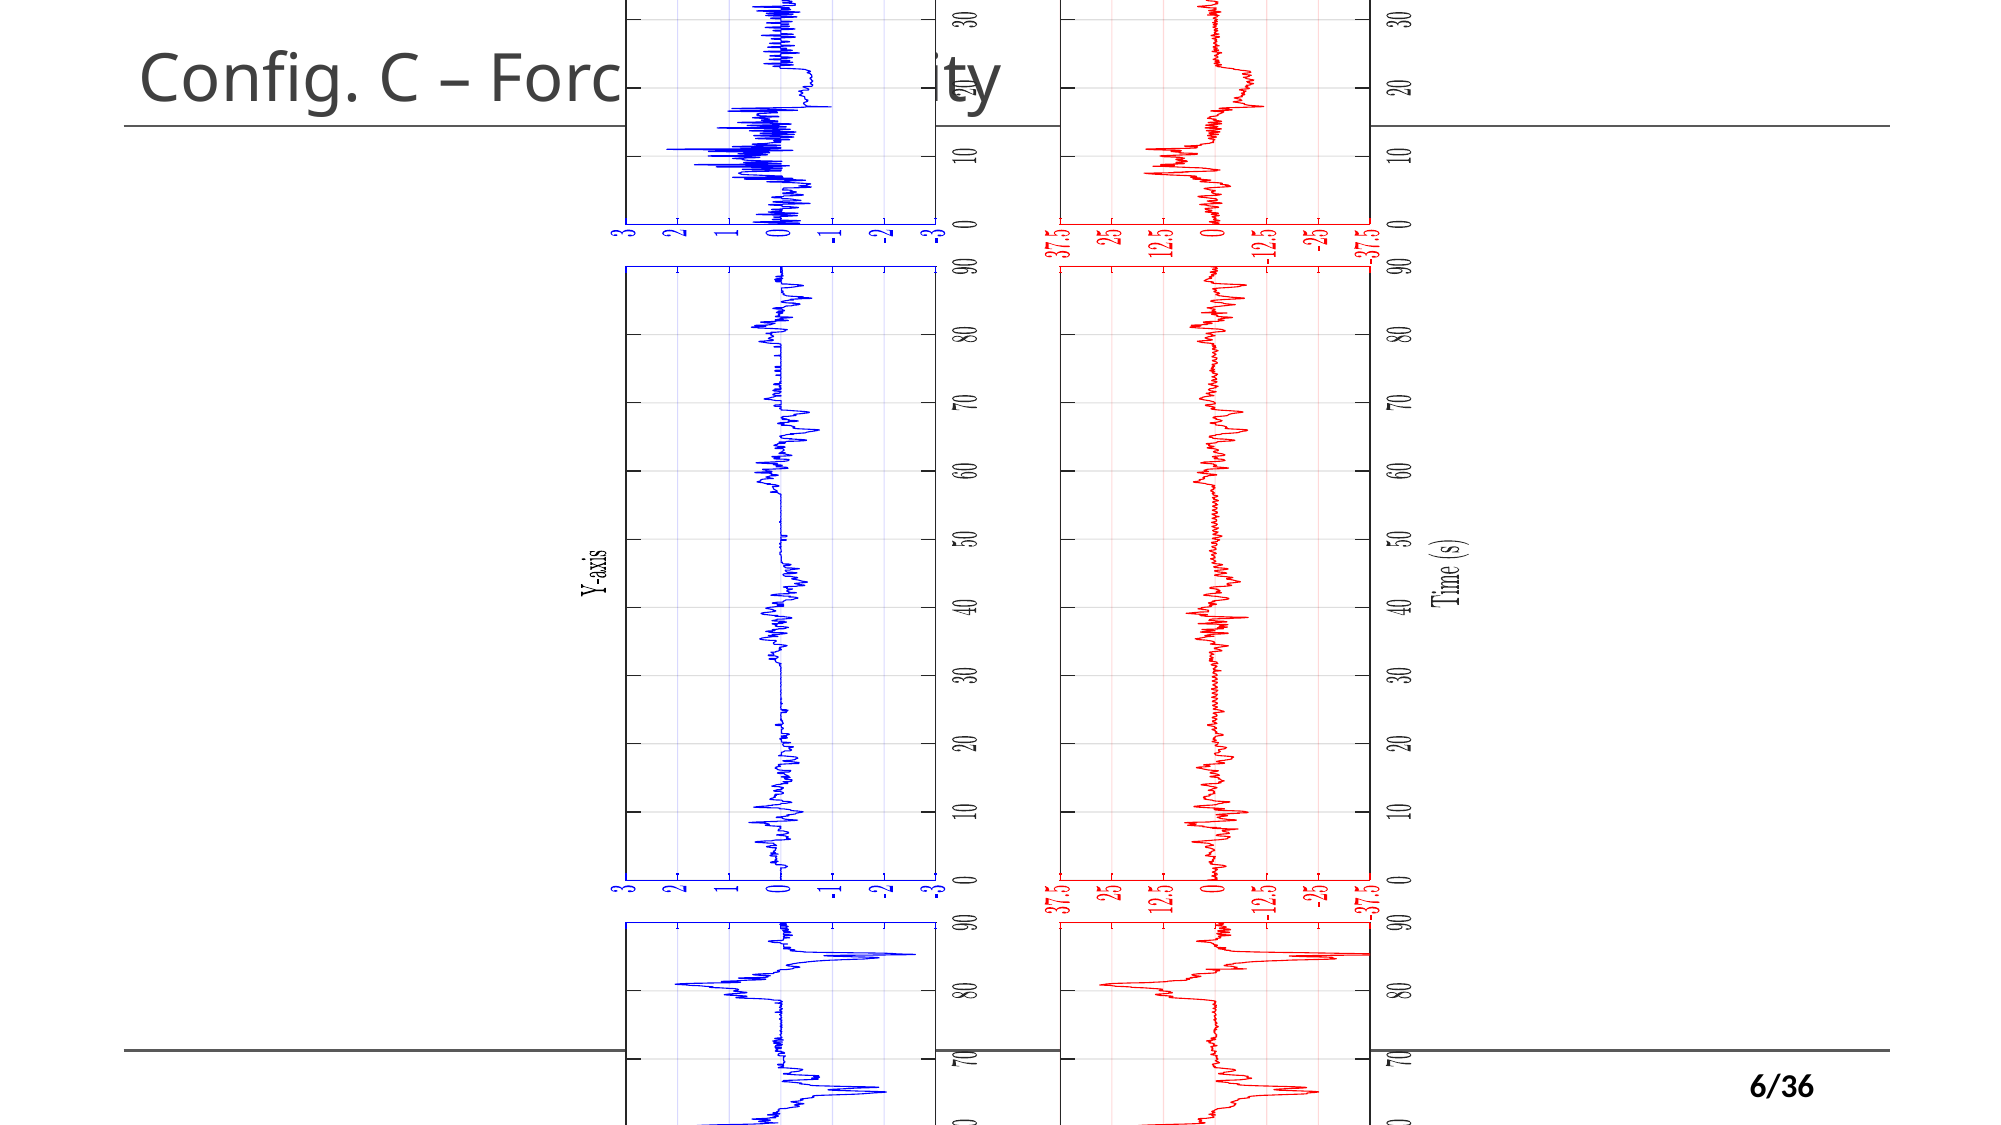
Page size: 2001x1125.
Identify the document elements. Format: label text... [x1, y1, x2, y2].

title Config. C – Force vs Velocity [937, 41, 1059, 119]
title Config. C – Force vs Velocity [1371, 41, 1637, 119]
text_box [0, 129, 2000, 1046]
title Config. C – Force vs Velocity [123, 41, 625, 119]
